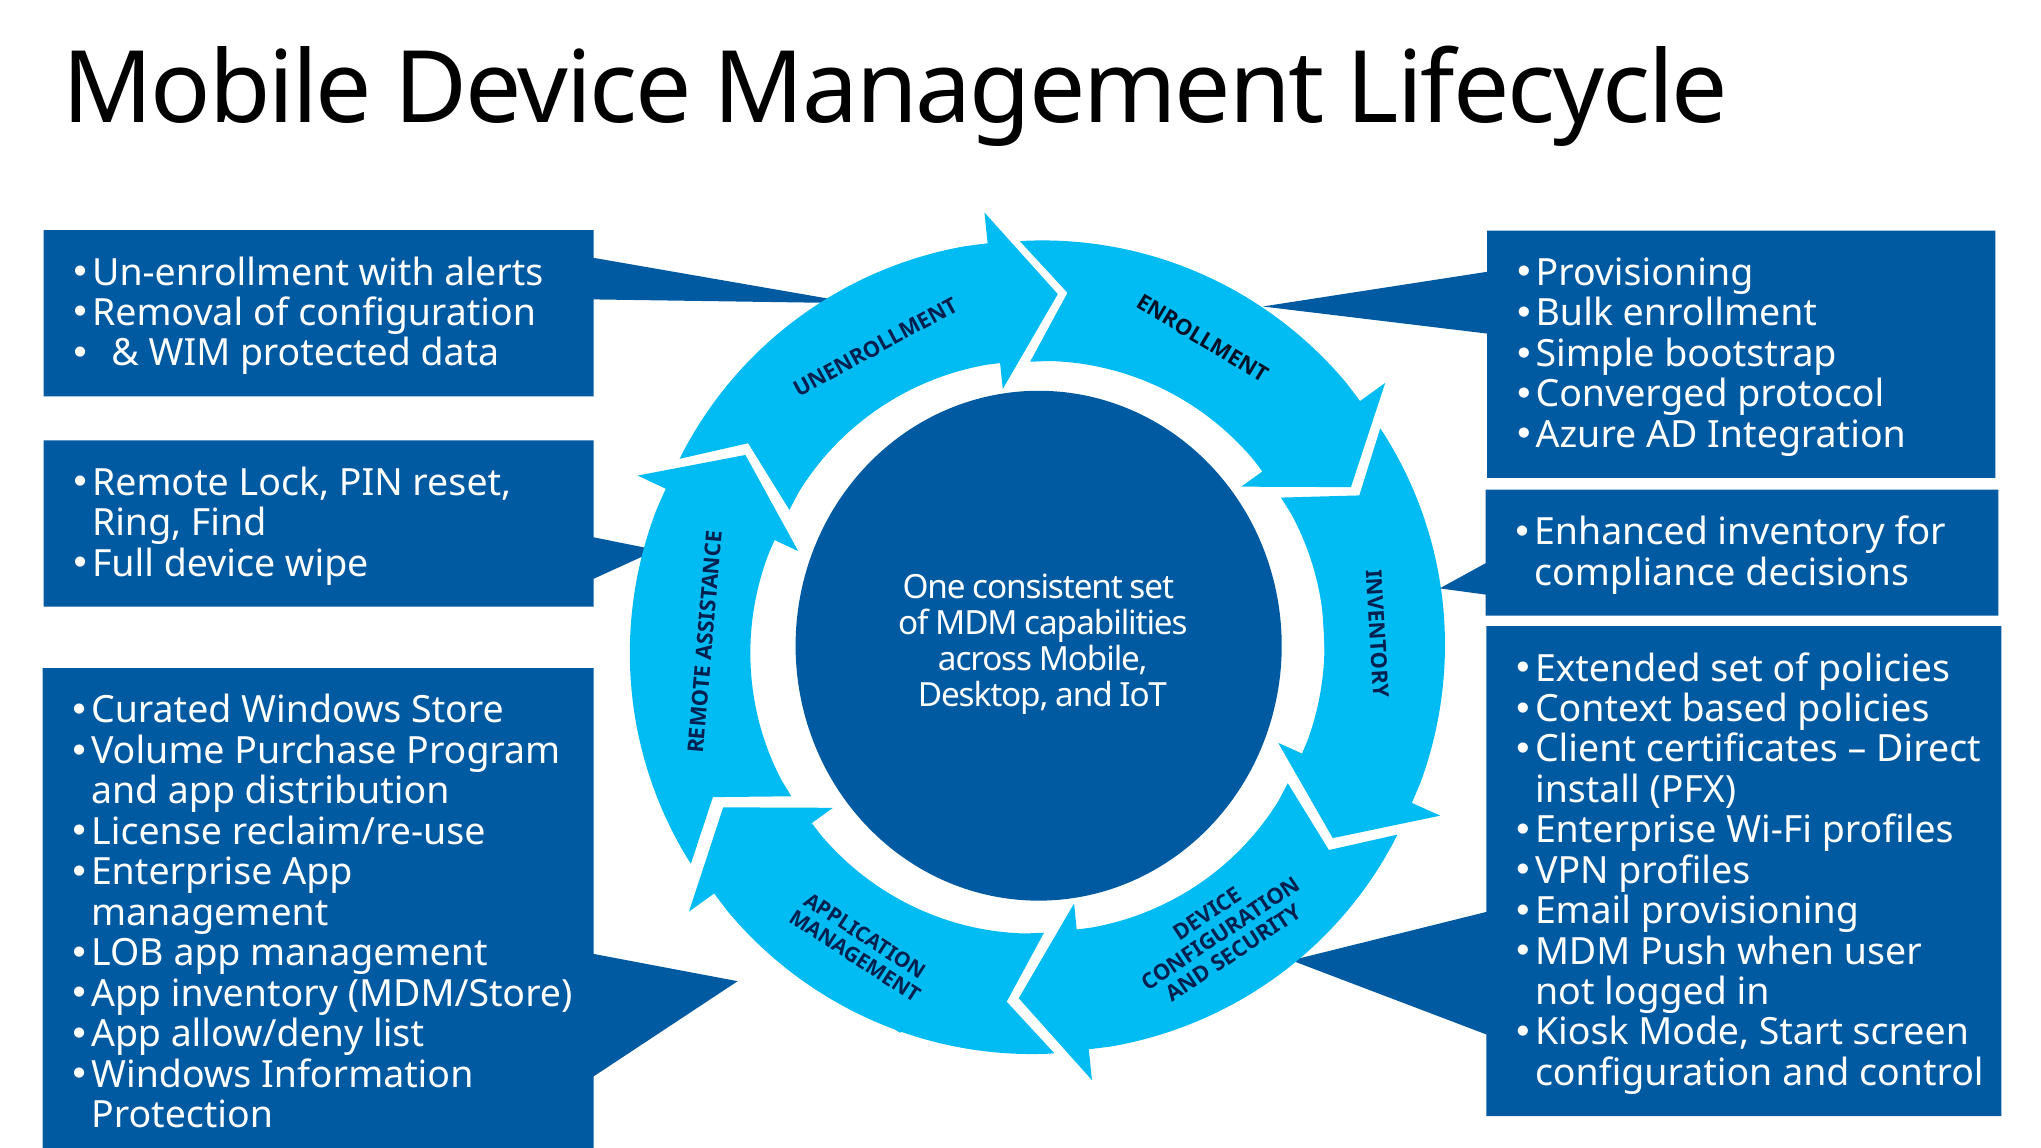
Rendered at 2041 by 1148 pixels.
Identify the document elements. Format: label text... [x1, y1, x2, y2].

text_box Enhanced inventory for compliance decisions [1490, 488, 2000, 617]
text_box Extended set of policies Context based policies Client certificates – Direct install (PFX) Enterprise Wi-Fi profiles VPN profiles Email provisioning MDM Push when user not logged in Kiosk Mode, Start screen configuration and control [1485, 625, 2003, 1118]
text_box Remote Lock, PIN reset, Ring, Find Full device wipe [42, 439, 586, 608]
text_box Un-enrollment with alerts Removal of configuration & WIM protected data [42, 229, 586, 398]
title Mobile Device Management Lifecycle [38, 20, 1989, 172]
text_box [586, 182, 1490, 1113]
text_box Provisioning Bulk enrollment Simple bootstrap Converged protocol Azure AD Integration [1490, 229, 1997, 479]
text_box Curated Windows Store Volume Purchase Program and app distribution License reclaim/re-use Enterprise App management LOB app management App inventory (MDM/Store) App allow/deny list Windows Information Protection [41, 667, 595, 1148]
